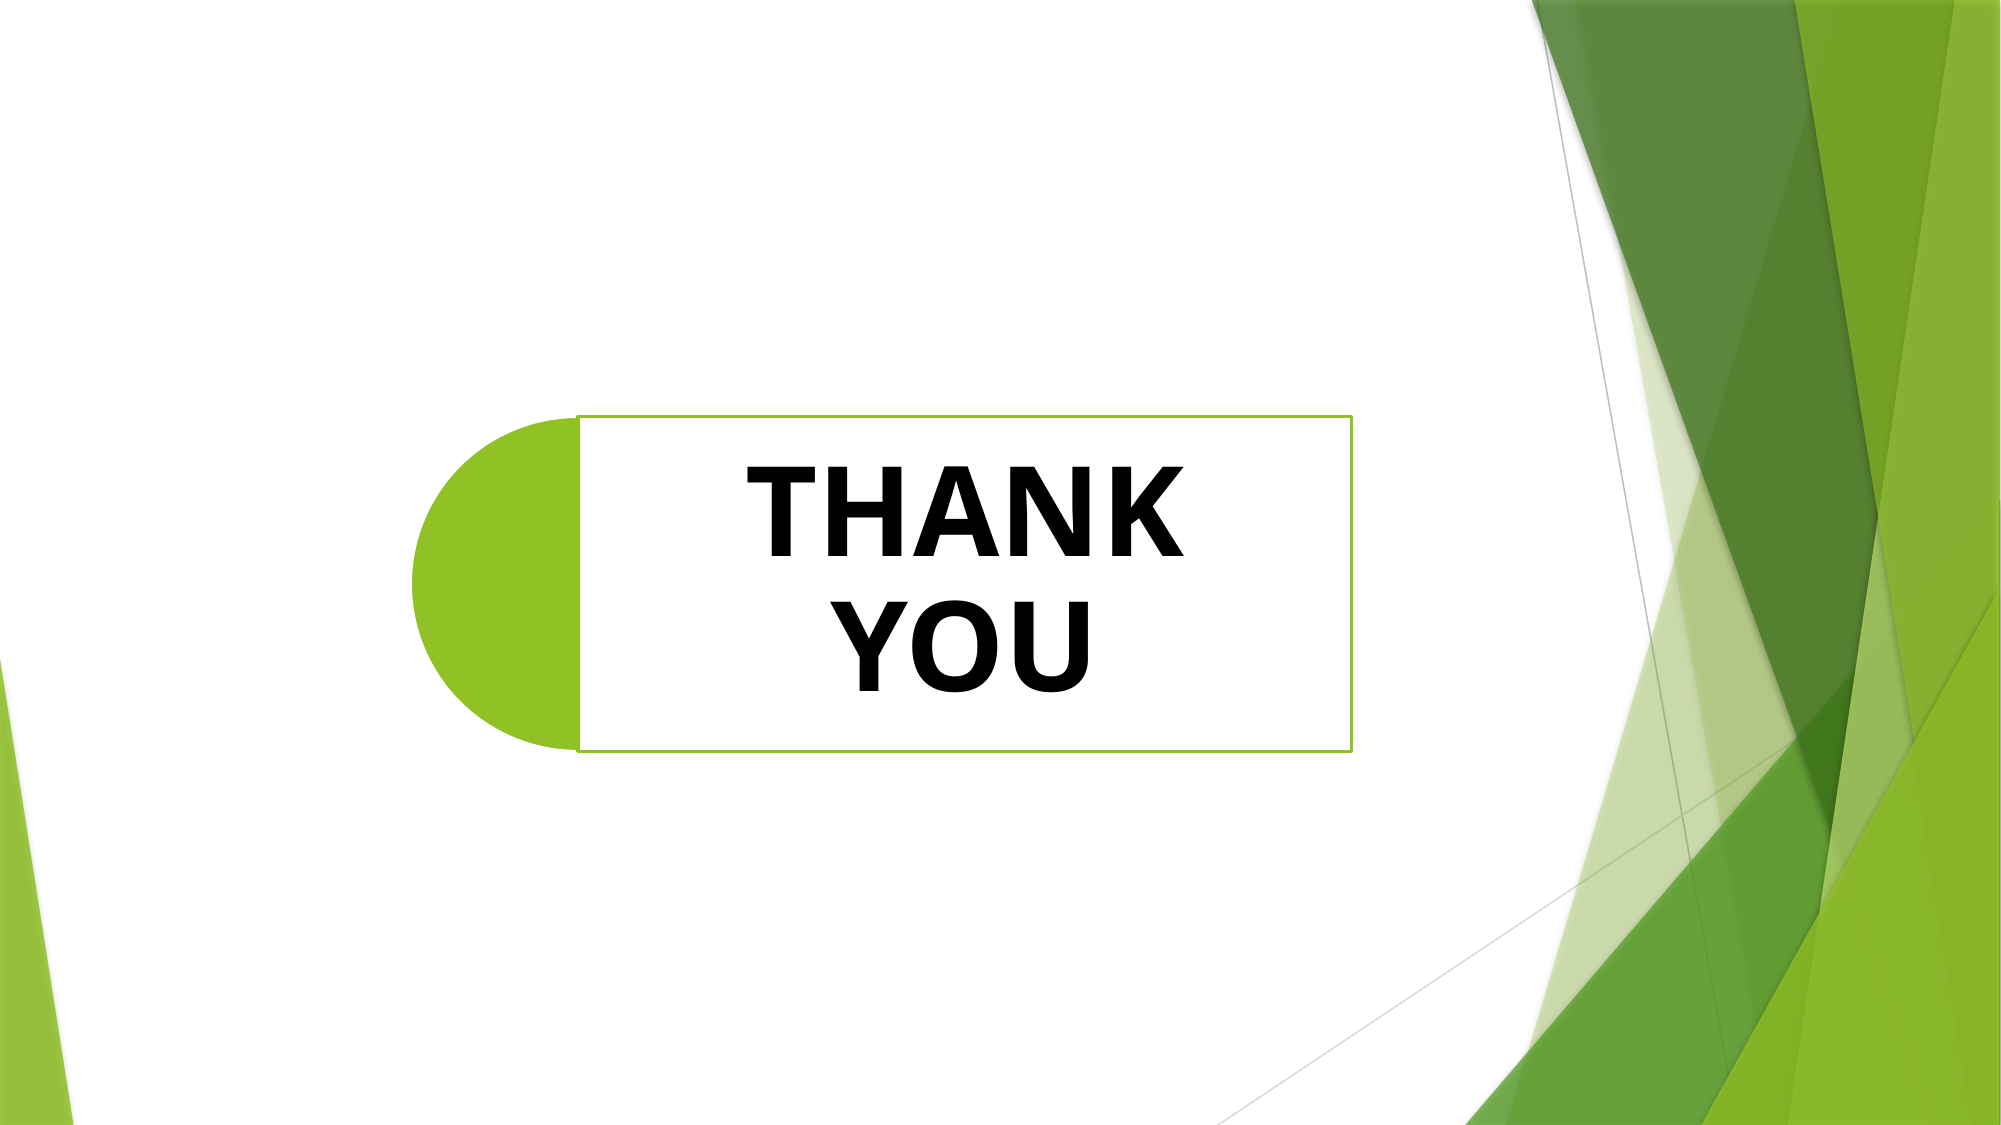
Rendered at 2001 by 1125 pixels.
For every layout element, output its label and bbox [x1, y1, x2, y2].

text_box [409, 415, 1352, 752]
